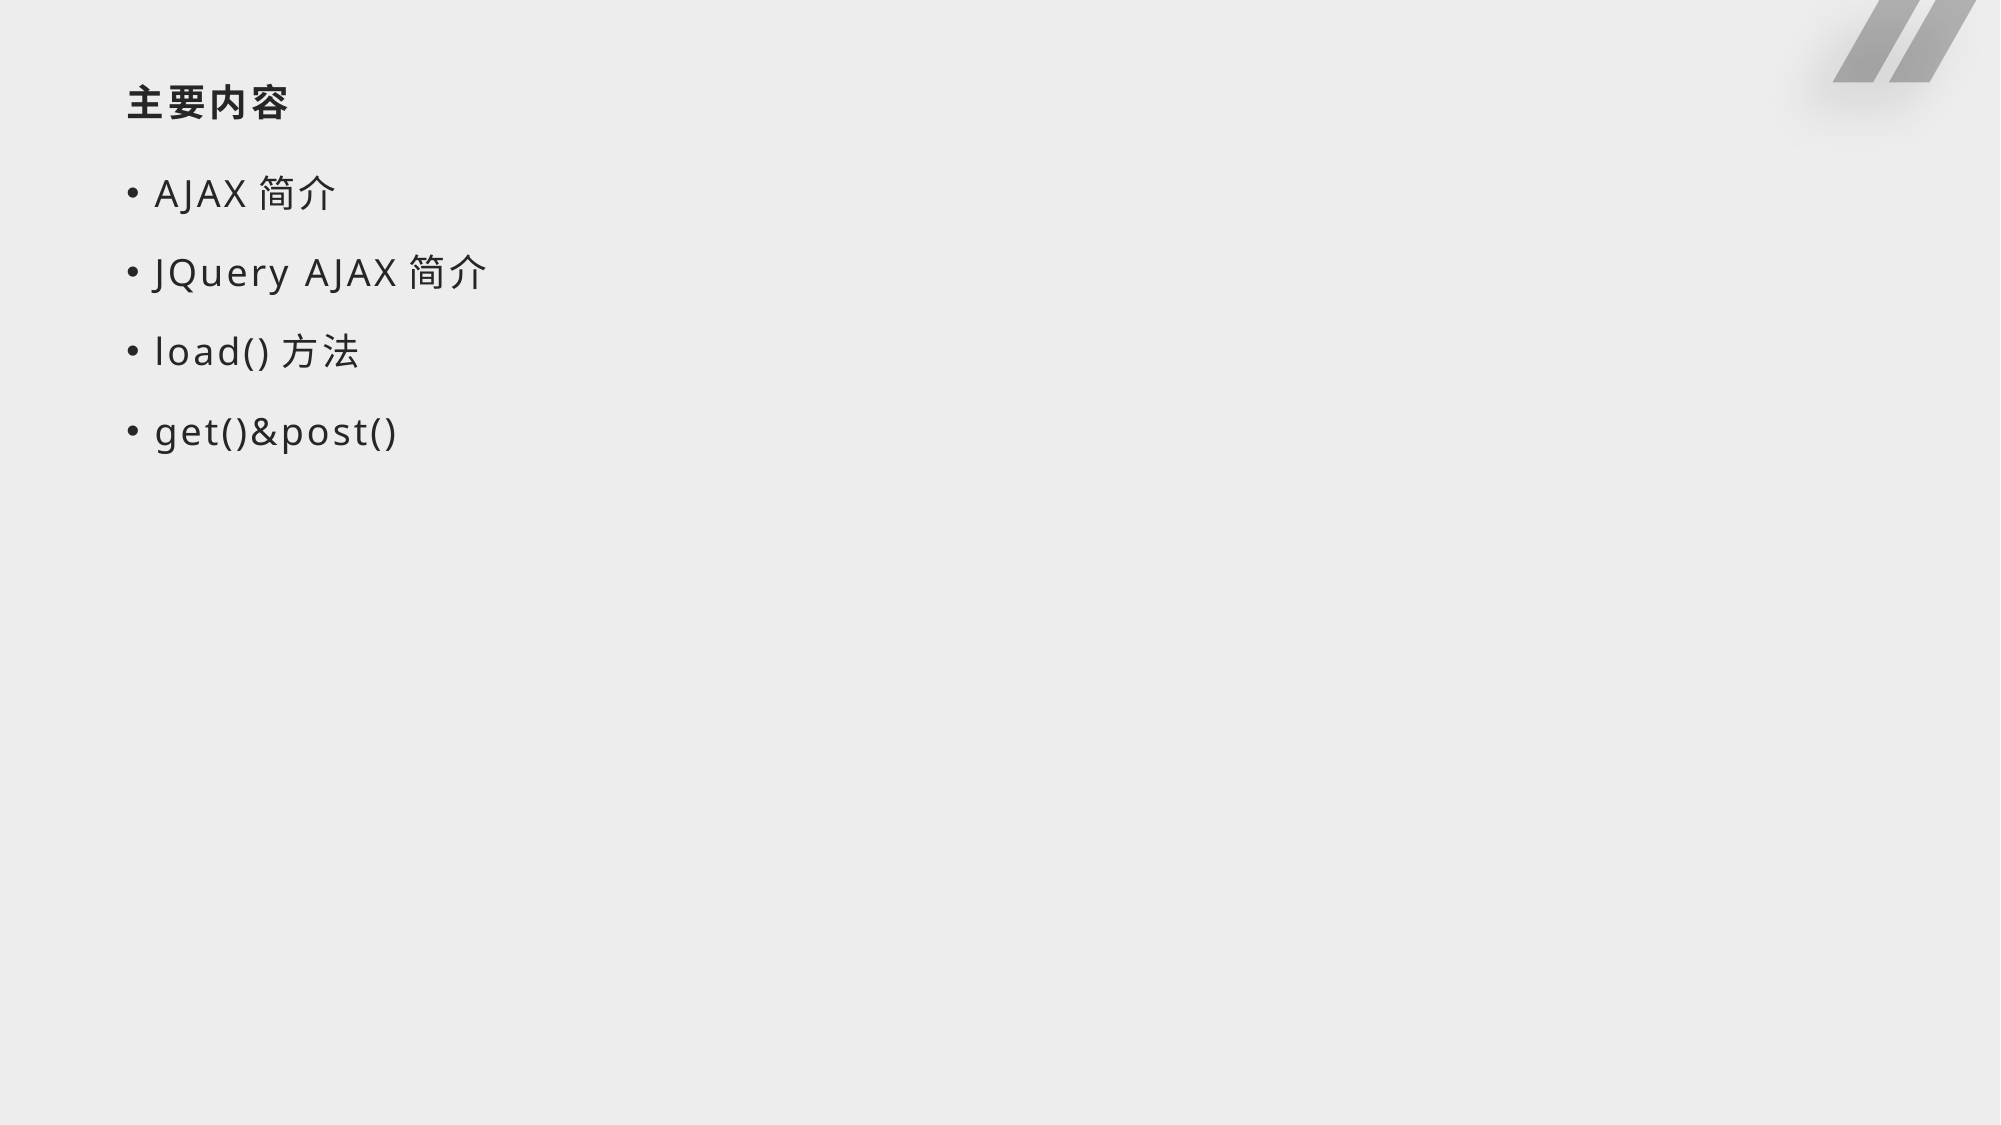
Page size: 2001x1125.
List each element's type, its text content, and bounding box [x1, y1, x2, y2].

list AJAX简介 JQuery AJAX简介 load()方法 get()&post() [109, 156, 1891, 1041]
title 主要内容 [109, 72, 1891, 146]
